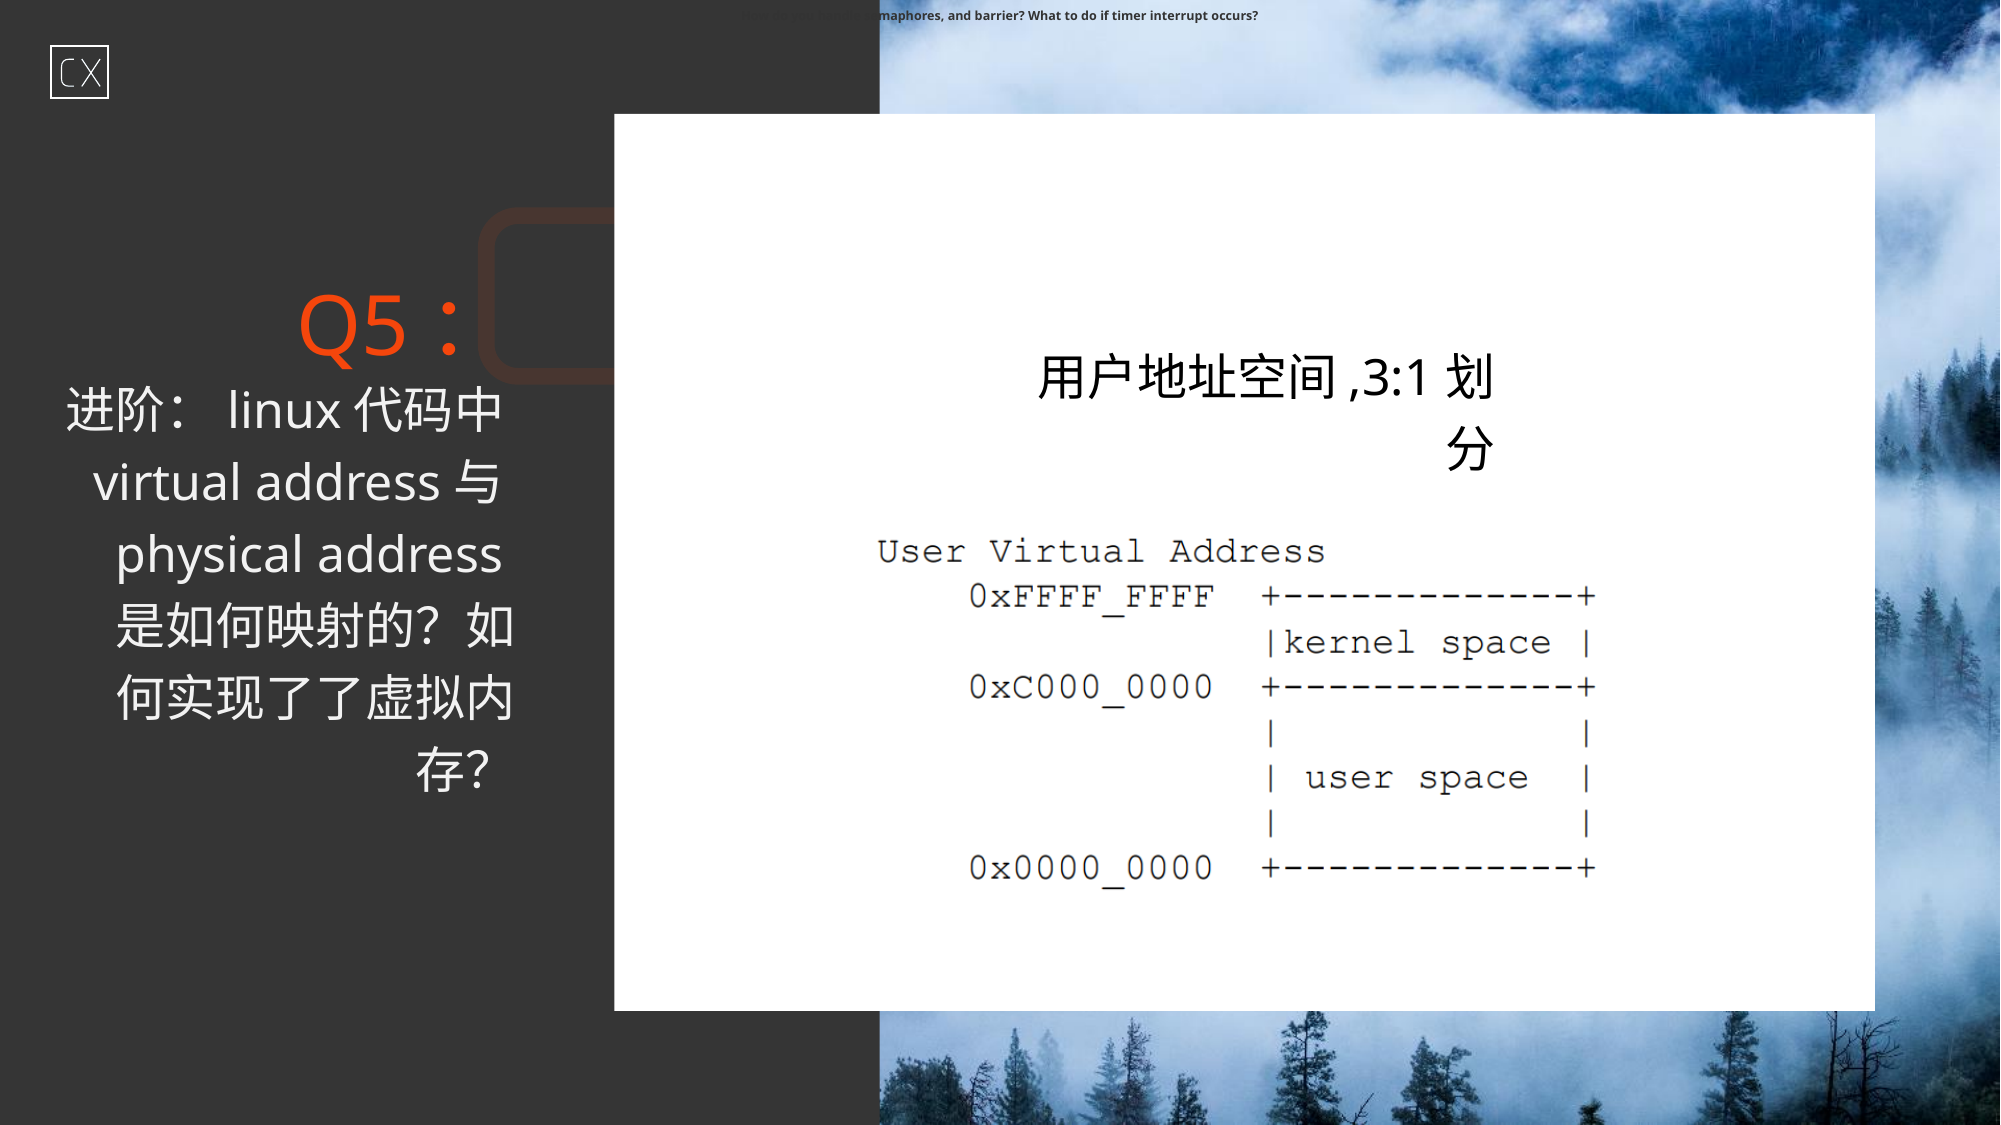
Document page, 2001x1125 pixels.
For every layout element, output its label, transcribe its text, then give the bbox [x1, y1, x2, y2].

text_box 进阶：linux代码中virtual address与physical address是如何映射的？如何实现了了虚拟内存？ [50, 359, 312, 806]
text_box Q5： [169, 254, 312, 359]
picture [312, 0, 2000, 1125]
text_box [0, 0, 312, 1125]
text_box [50, 45, 108, 99]
